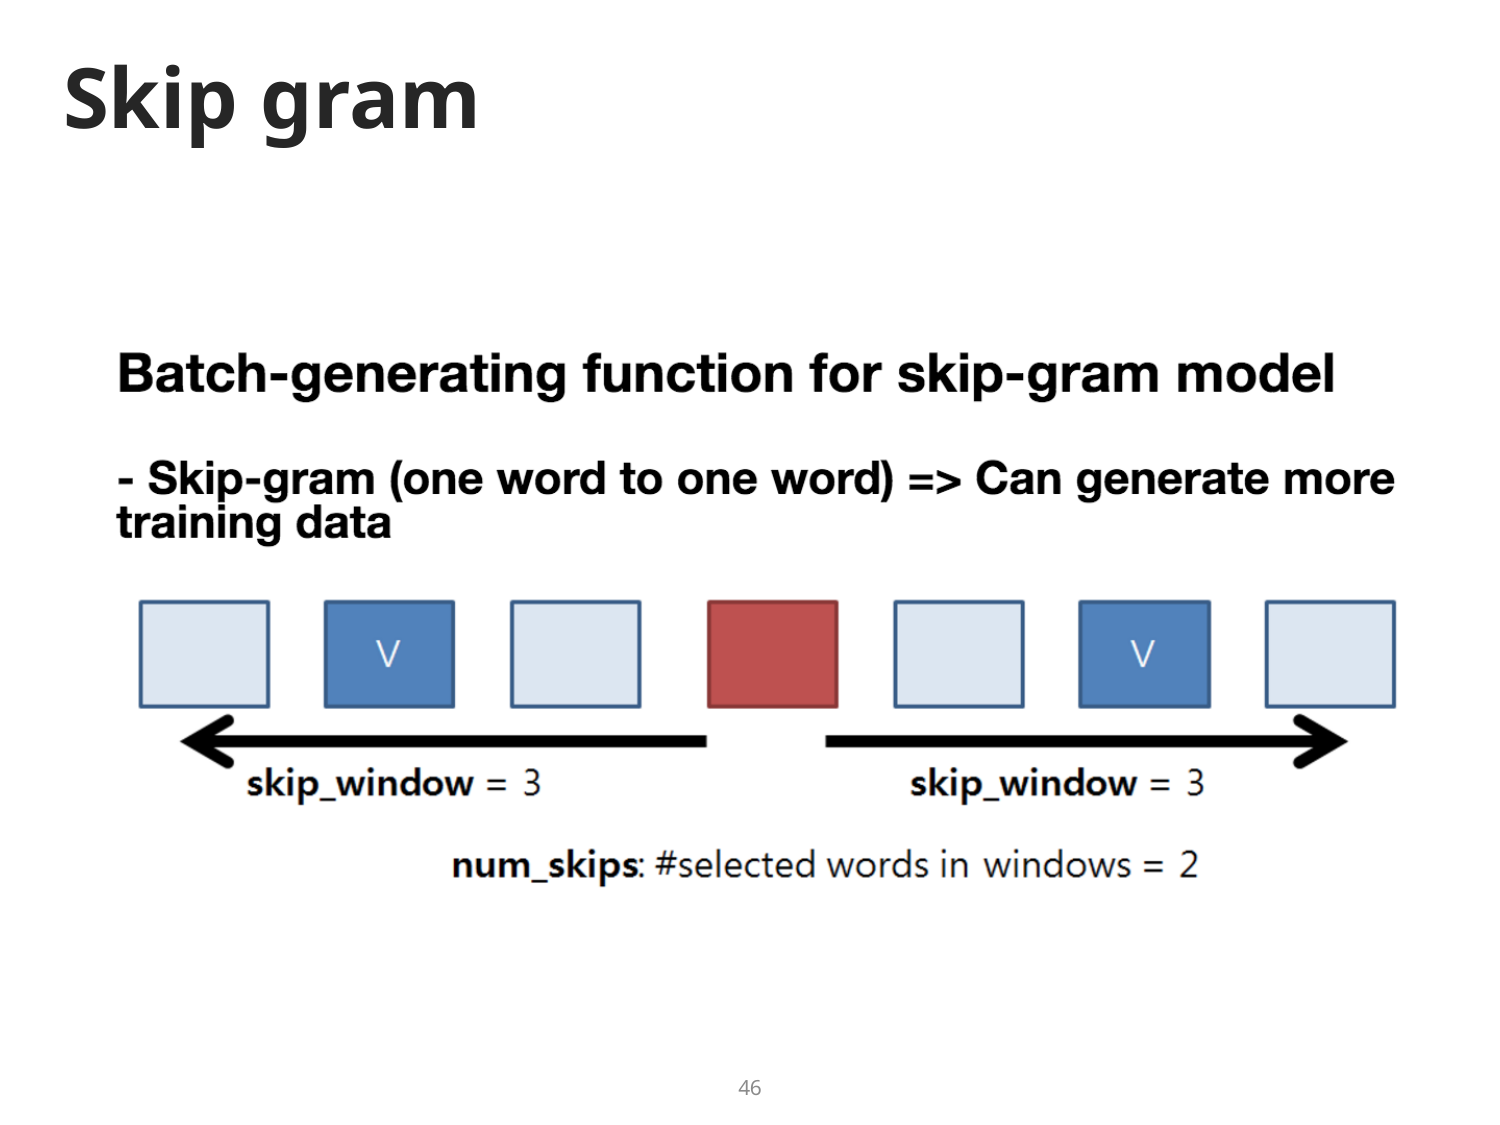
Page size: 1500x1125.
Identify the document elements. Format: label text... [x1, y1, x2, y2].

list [84, 323, 1416, 908]
slide_number 46 [575, 1058, 925, 1119]
title Skip gram [48, 41, 1456, 149]
